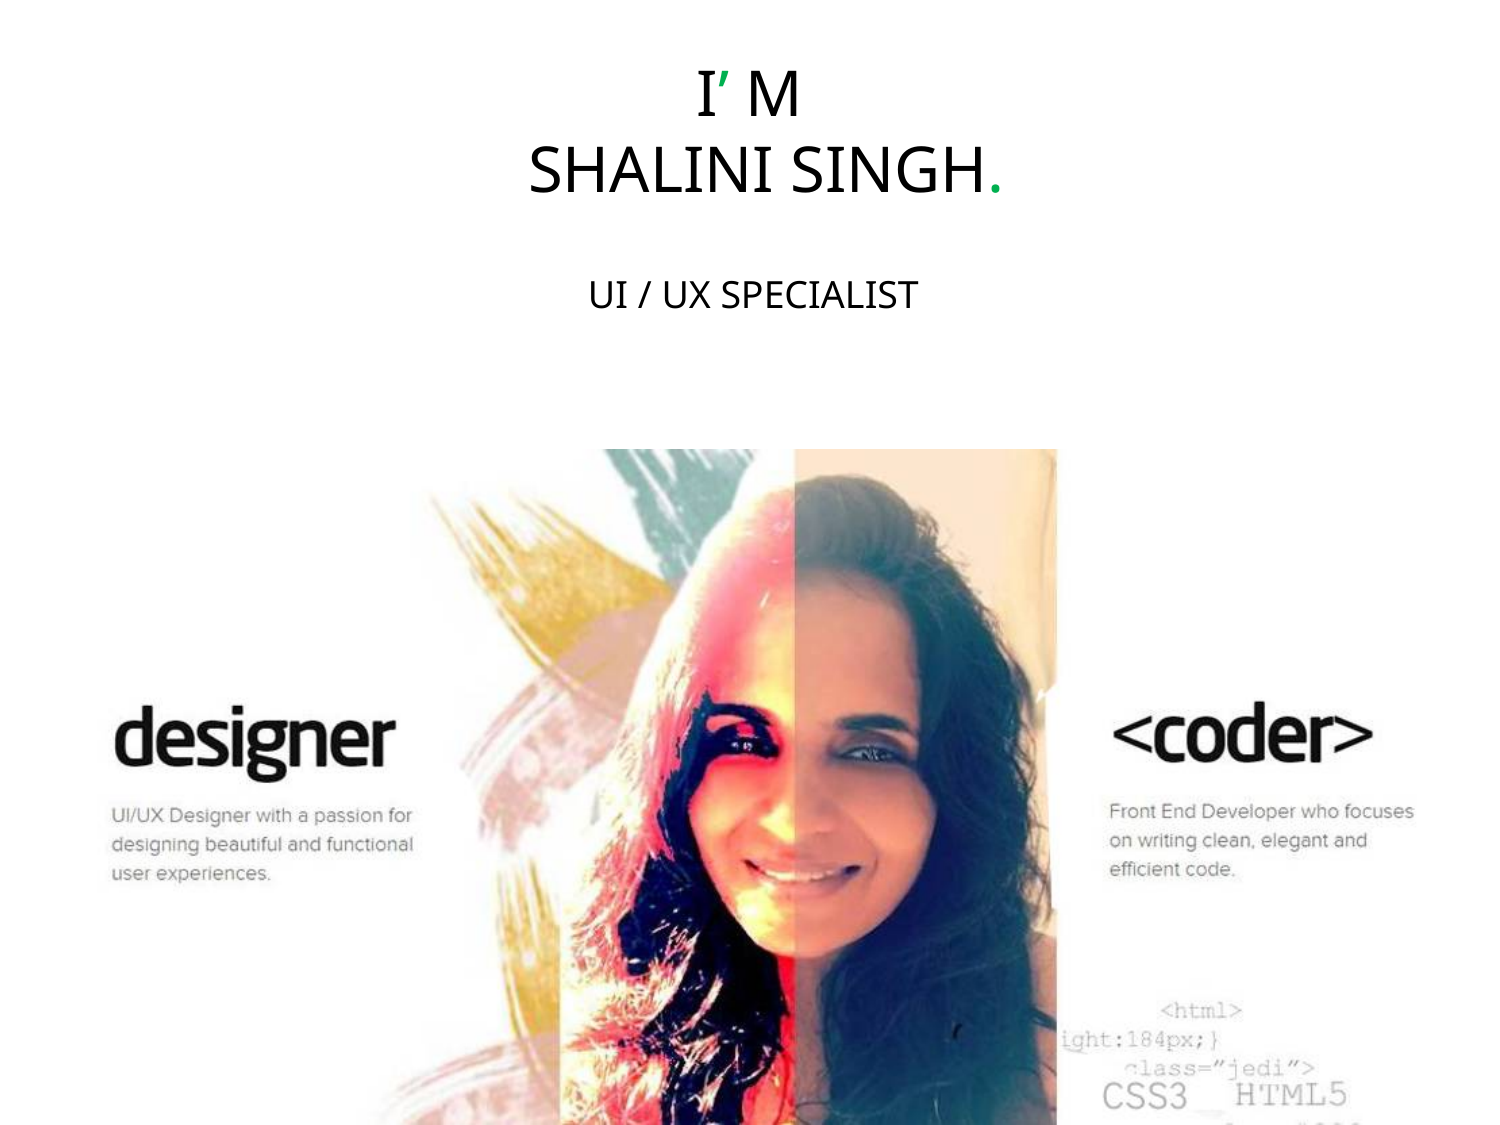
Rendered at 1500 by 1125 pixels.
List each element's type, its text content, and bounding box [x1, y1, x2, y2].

text_box UI / UX SPECIALIST [537, 249, 950, 338]
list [87, 449, 1438, 1125]
title I’ M SHALINI SINGH. [75, 45, 1425, 213]
